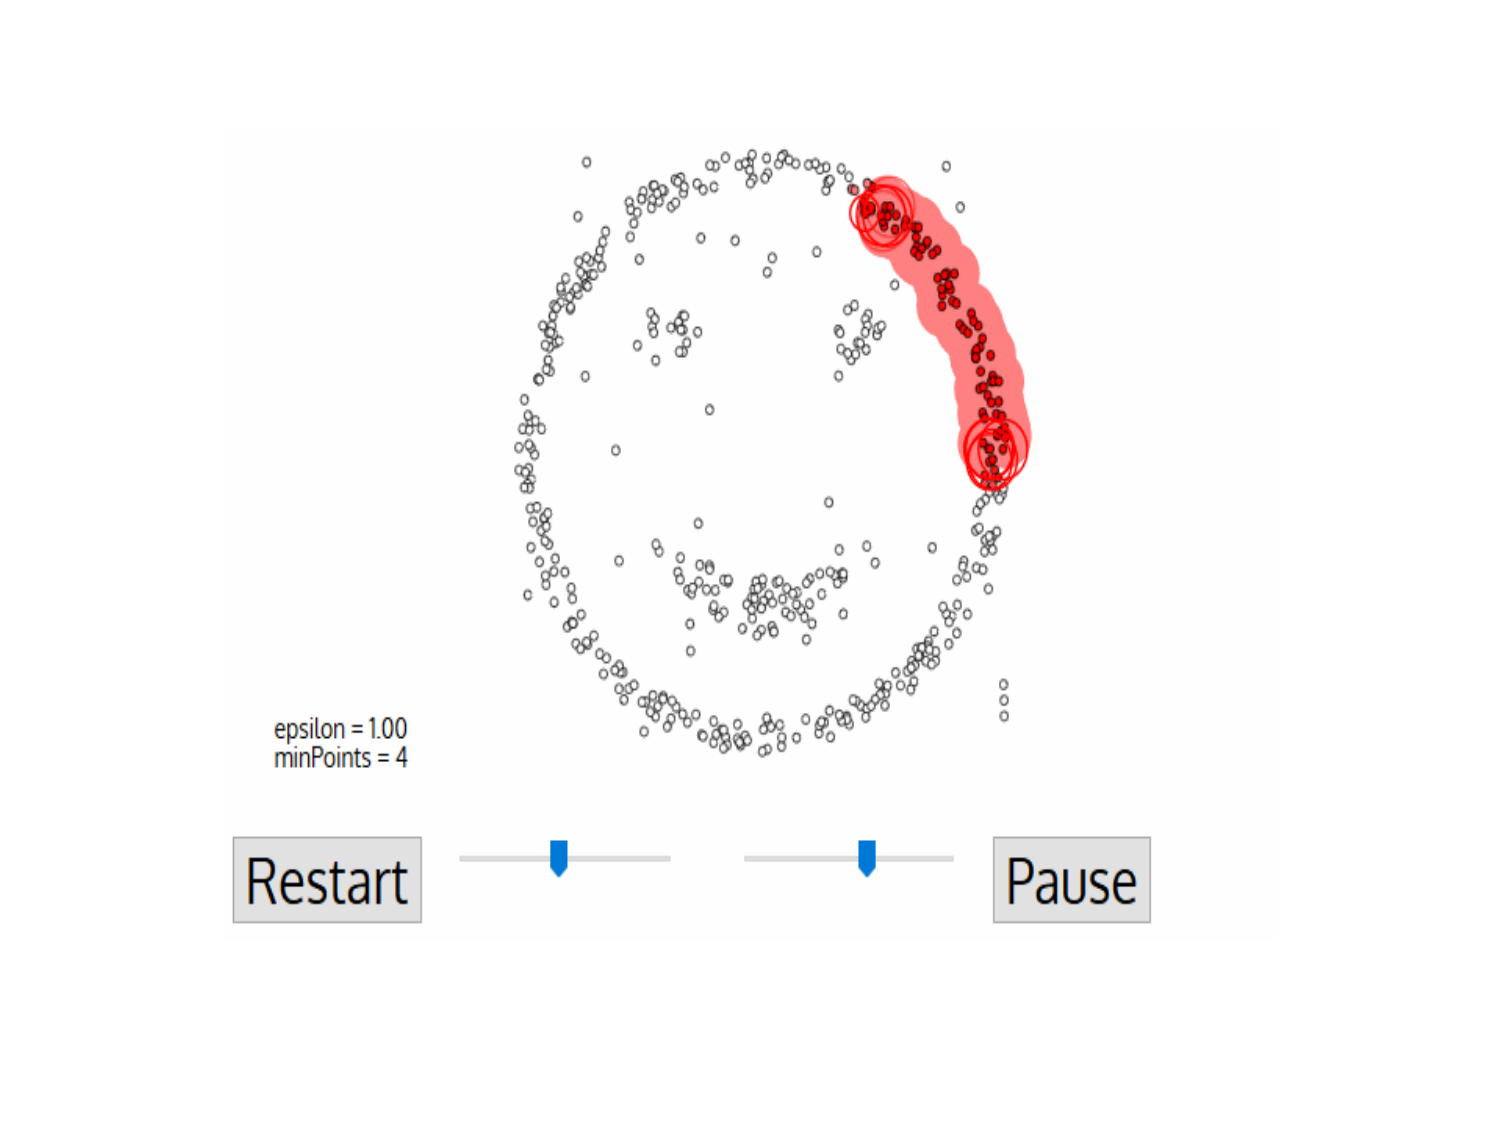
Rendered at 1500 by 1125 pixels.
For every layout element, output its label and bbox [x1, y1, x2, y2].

picture [222, 125, 1278, 942]
